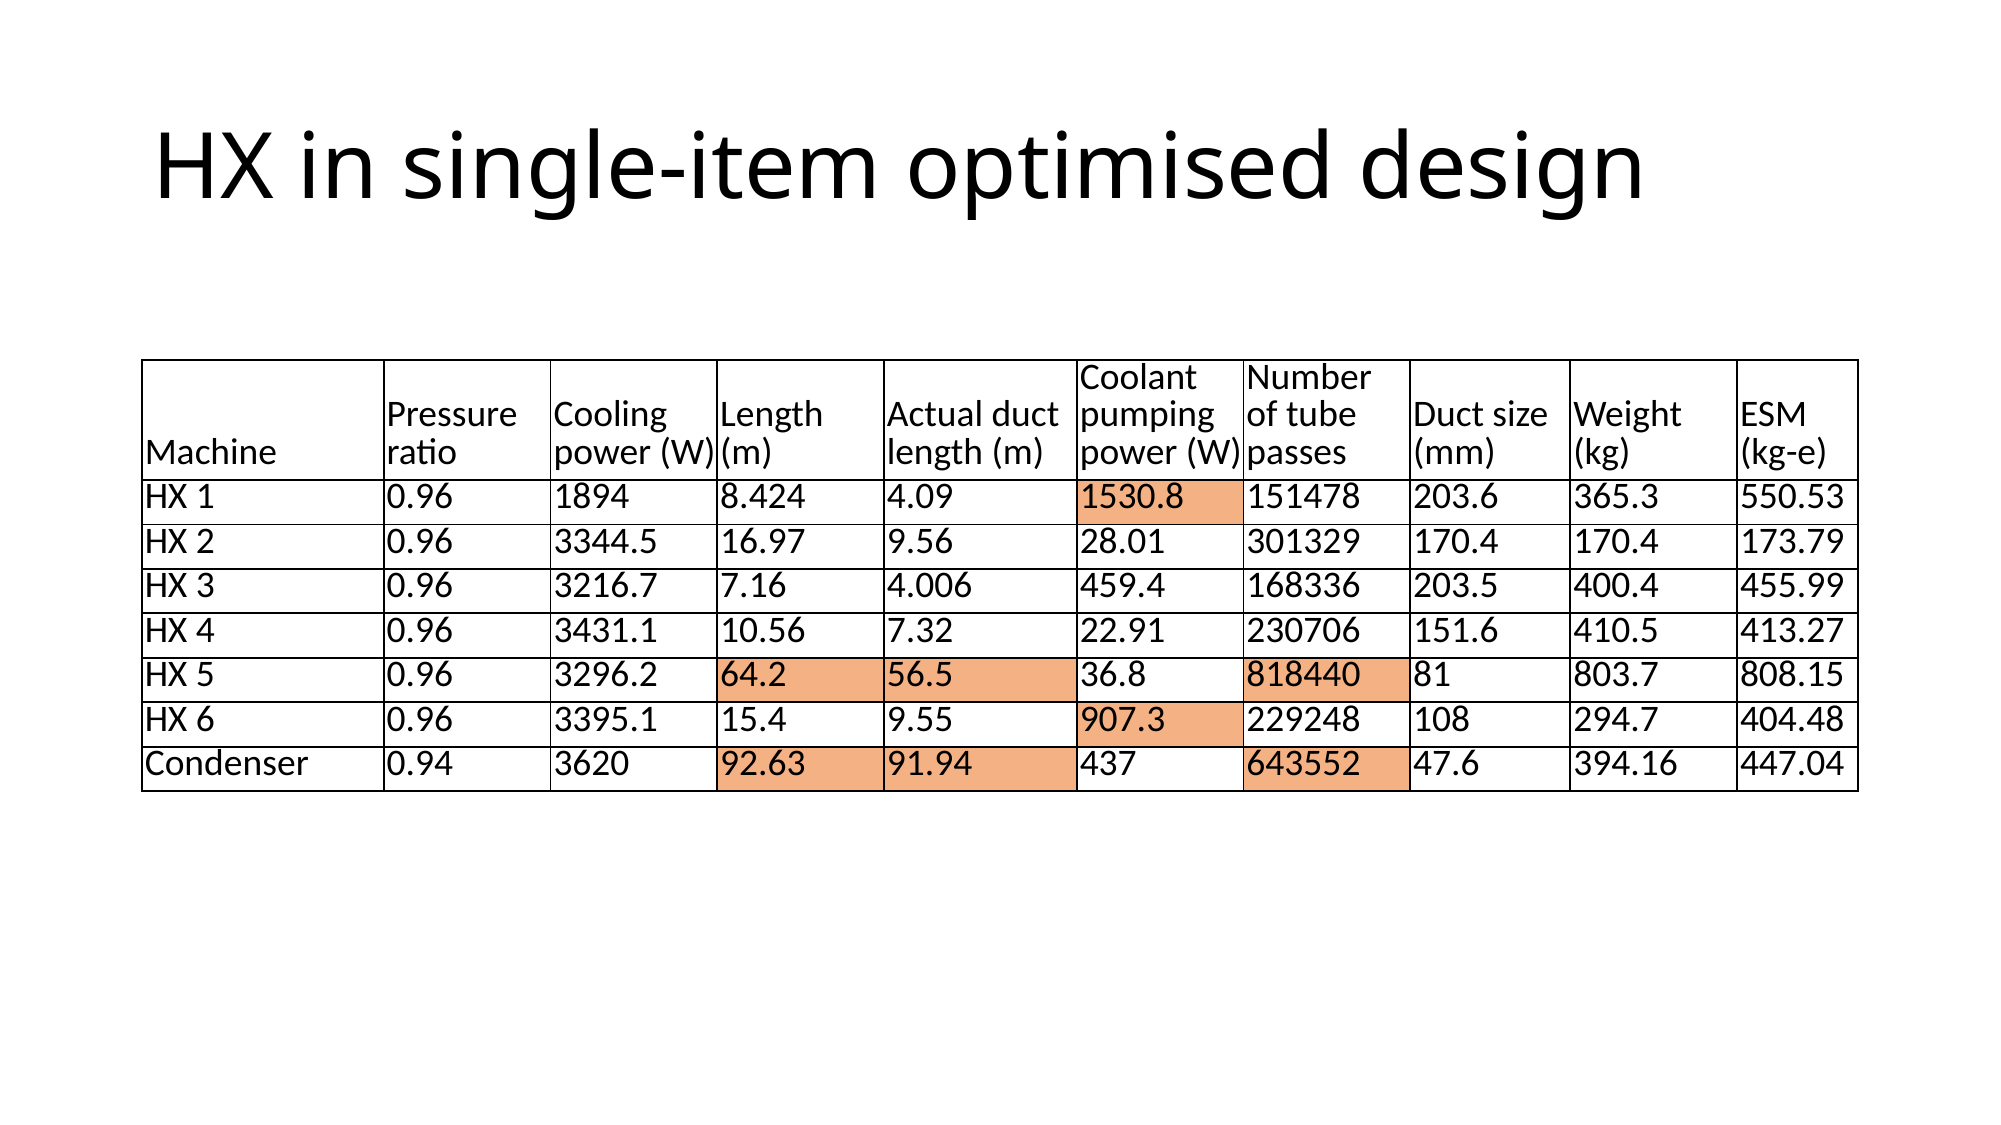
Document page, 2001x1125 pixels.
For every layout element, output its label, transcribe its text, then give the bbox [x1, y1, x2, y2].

table_cell 7.16 [718, 570, 883, 612]
table_cell 437 [1078, 748, 1243, 790]
table_header Length (m) [718, 361, 883, 479]
table_cell 47.6 [1411, 748, 1569, 790]
table_header Number of tube passes [1244, 361, 1409, 479]
table_cell 455.99 [1738, 570, 1857, 612]
table_cell 7.32 [885, 614, 1076, 657]
table_cell 203.6 [1411, 481, 1569, 524]
table_cell 4.09 [885, 481, 1076, 524]
table_cell 550.53 [1738, 481, 1857, 524]
table_cell 413.27 [1738, 614, 1857, 657]
table_cell 15.4 [718, 703, 883, 746]
table_cell 203.5 [1411, 570, 1569, 612]
table_cell 81 [1411, 659, 1569, 701]
table_header Actual duct length (m) [885, 361, 1076, 479]
table_cell 400.4 [1571, 570, 1736, 612]
table_cell 173.79 [1738, 525, 1857, 568]
table_cell HX 5 [143, 659, 383, 701]
table_cell 92.63 [718, 748, 883, 790]
table_cell 151478 [1244, 481, 1409, 524]
table_cell 3216.7 [551, 570, 716, 612]
table_cell 643552 [1244, 748, 1409, 790]
title HX in single-item optimised design [137, 59, 1863, 278]
table_cell 16.97 [718, 525, 883, 568]
table_cell 0.96 [385, 481, 550, 524]
table_cell 4.006 [885, 570, 1076, 612]
table_cell 108 [1411, 703, 1569, 746]
table_cell 0.96 [385, 525, 550, 568]
table_cell 28.01 [1078, 525, 1243, 568]
table_cell 3431.1 [551, 614, 716, 657]
table_cell 168336 [1244, 570, 1409, 612]
table_cell 294.7 [1571, 703, 1736, 746]
table_cell 3296.2 [551, 659, 716, 701]
table_cell 803.7 [1571, 659, 1736, 701]
table_cell 91.94 [885, 748, 1076, 790]
table_cell 1894 [551, 481, 716, 524]
table_header Machine [143, 361, 383, 479]
table_header Cooling power (W) [551, 361, 716, 479]
table_cell Condenser [143, 748, 383, 790]
table_header Coolant pumping power (W) [1078, 361, 1243, 479]
table_cell 0.96 [385, 570, 550, 612]
table_cell 8.424 [718, 481, 883, 524]
table_cell 230706 [1244, 614, 1409, 657]
table_cell HX 2 [143, 525, 383, 568]
table_cell 447.04 [1738, 748, 1857, 790]
table_cell HX 3 [143, 570, 383, 612]
table_cell 22.91 [1078, 614, 1243, 657]
table_cell 1530.8 [1078, 481, 1243, 524]
table_cell 3344.5 [551, 525, 716, 568]
table_cell HX 1 [143, 481, 383, 524]
table_cell 9.55 [885, 703, 1076, 746]
table_cell 170.4 [1571, 525, 1736, 568]
table_header Duct size (mm) [1411, 361, 1569, 479]
table_cell 818440 [1244, 659, 1409, 701]
table_cell 907.3 [1078, 703, 1243, 746]
table_cell 170.4 [1411, 525, 1569, 568]
table_cell 410.5 [1571, 614, 1736, 657]
table_cell 229248 [1244, 703, 1409, 746]
table_cell 365.3 [1571, 481, 1736, 524]
table_header Weight (kg) [1571, 361, 1736, 479]
table_cell 56.5 [885, 659, 1076, 701]
table_header Pressure ratio [385, 361, 550, 479]
table_cell 0.96 [385, 614, 550, 657]
table_cell 459.4 [1078, 570, 1243, 612]
table_cell 3620 [551, 748, 716, 790]
table_cell 394.16 [1571, 748, 1736, 790]
table_cell 404.48 [1738, 703, 1857, 746]
table_cell HX 6 [143, 703, 383, 746]
table_cell 0.96 [385, 659, 550, 701]
table_cell 9.56 [885, 525, 1076, 568]
table_cell 808.15 [1738, 659, 1857, 701]
table_cell 301329 [1244, 525, 1409, 568]
table_cell 3395.1 [551, 703, 716, 746]
table_cell HX 4 [143, 614, 383, 657]
table_cell 0.94 [385, 748, 550, 790]
table_cell 10.56 [718, 614, 883, 657]
table_cell 151.6 [1411, 614, 1569, 657]
table_cell 36.8 [1078, 659, 1243, 701]
table_cell 64.2 [718, 659, 883, 701]
table_header ESM (kg-e) [1738, 361, 1857, 479]
table_cell 0.96 [385, 703, 550, 746]
